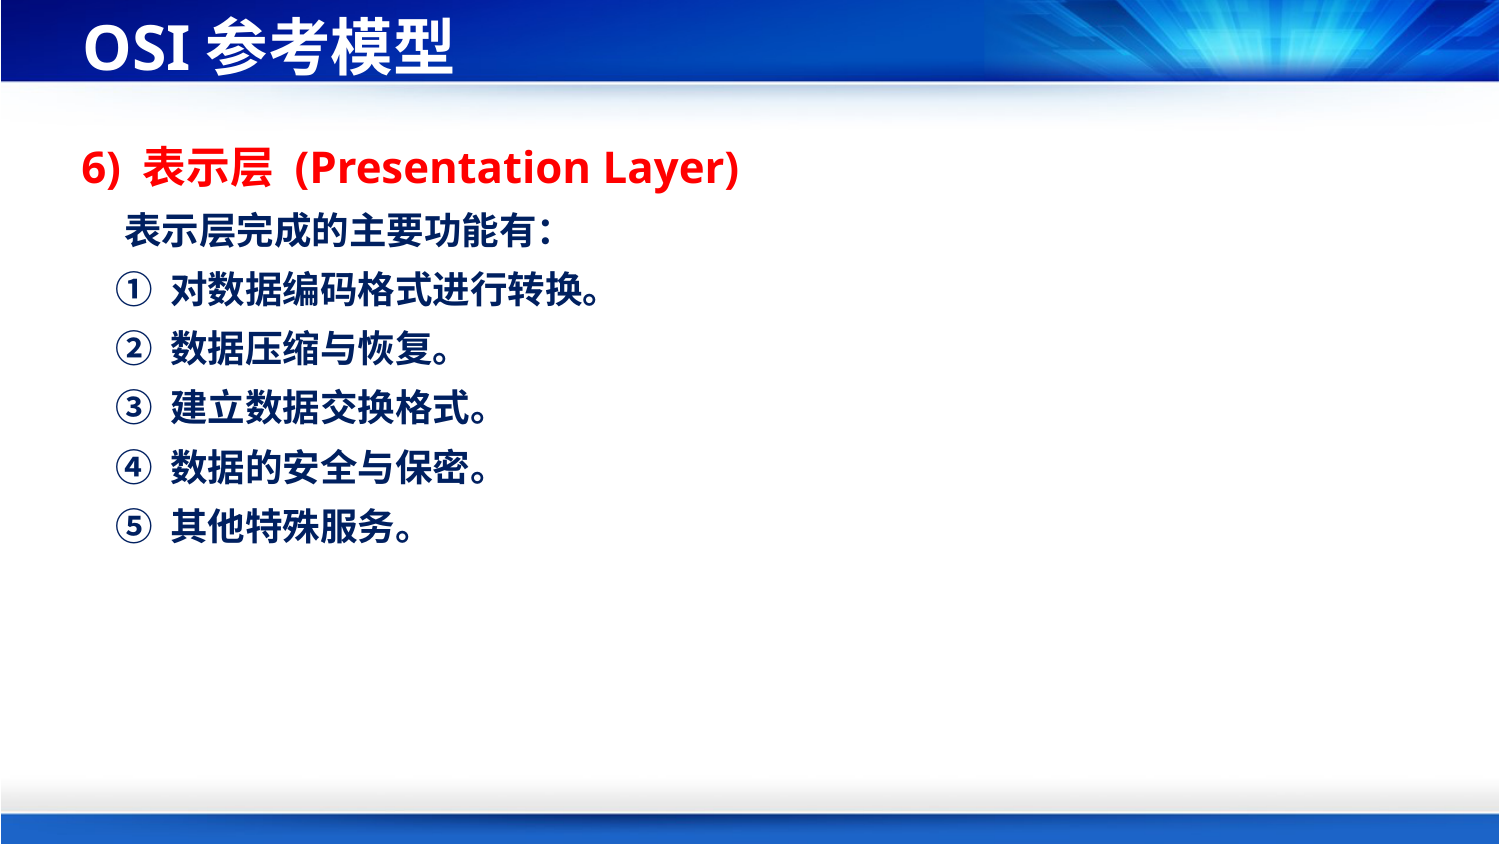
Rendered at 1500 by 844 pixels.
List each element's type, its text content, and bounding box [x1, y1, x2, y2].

picture [1, 0, 1499, 844]
list 6) 表示层 (Presentation Layer) 表示层完成的主要功能有： ① 对数据编码格式进行转换。 ② 数据压缩与恢复。 ③ 建立数据交换格式。 ④ 数据的安全与保密。 ⑤ 其他特殊服务。 [66, 138, 1411, 759]
title OSI参考模型 [67, 1, 1411, 92]
